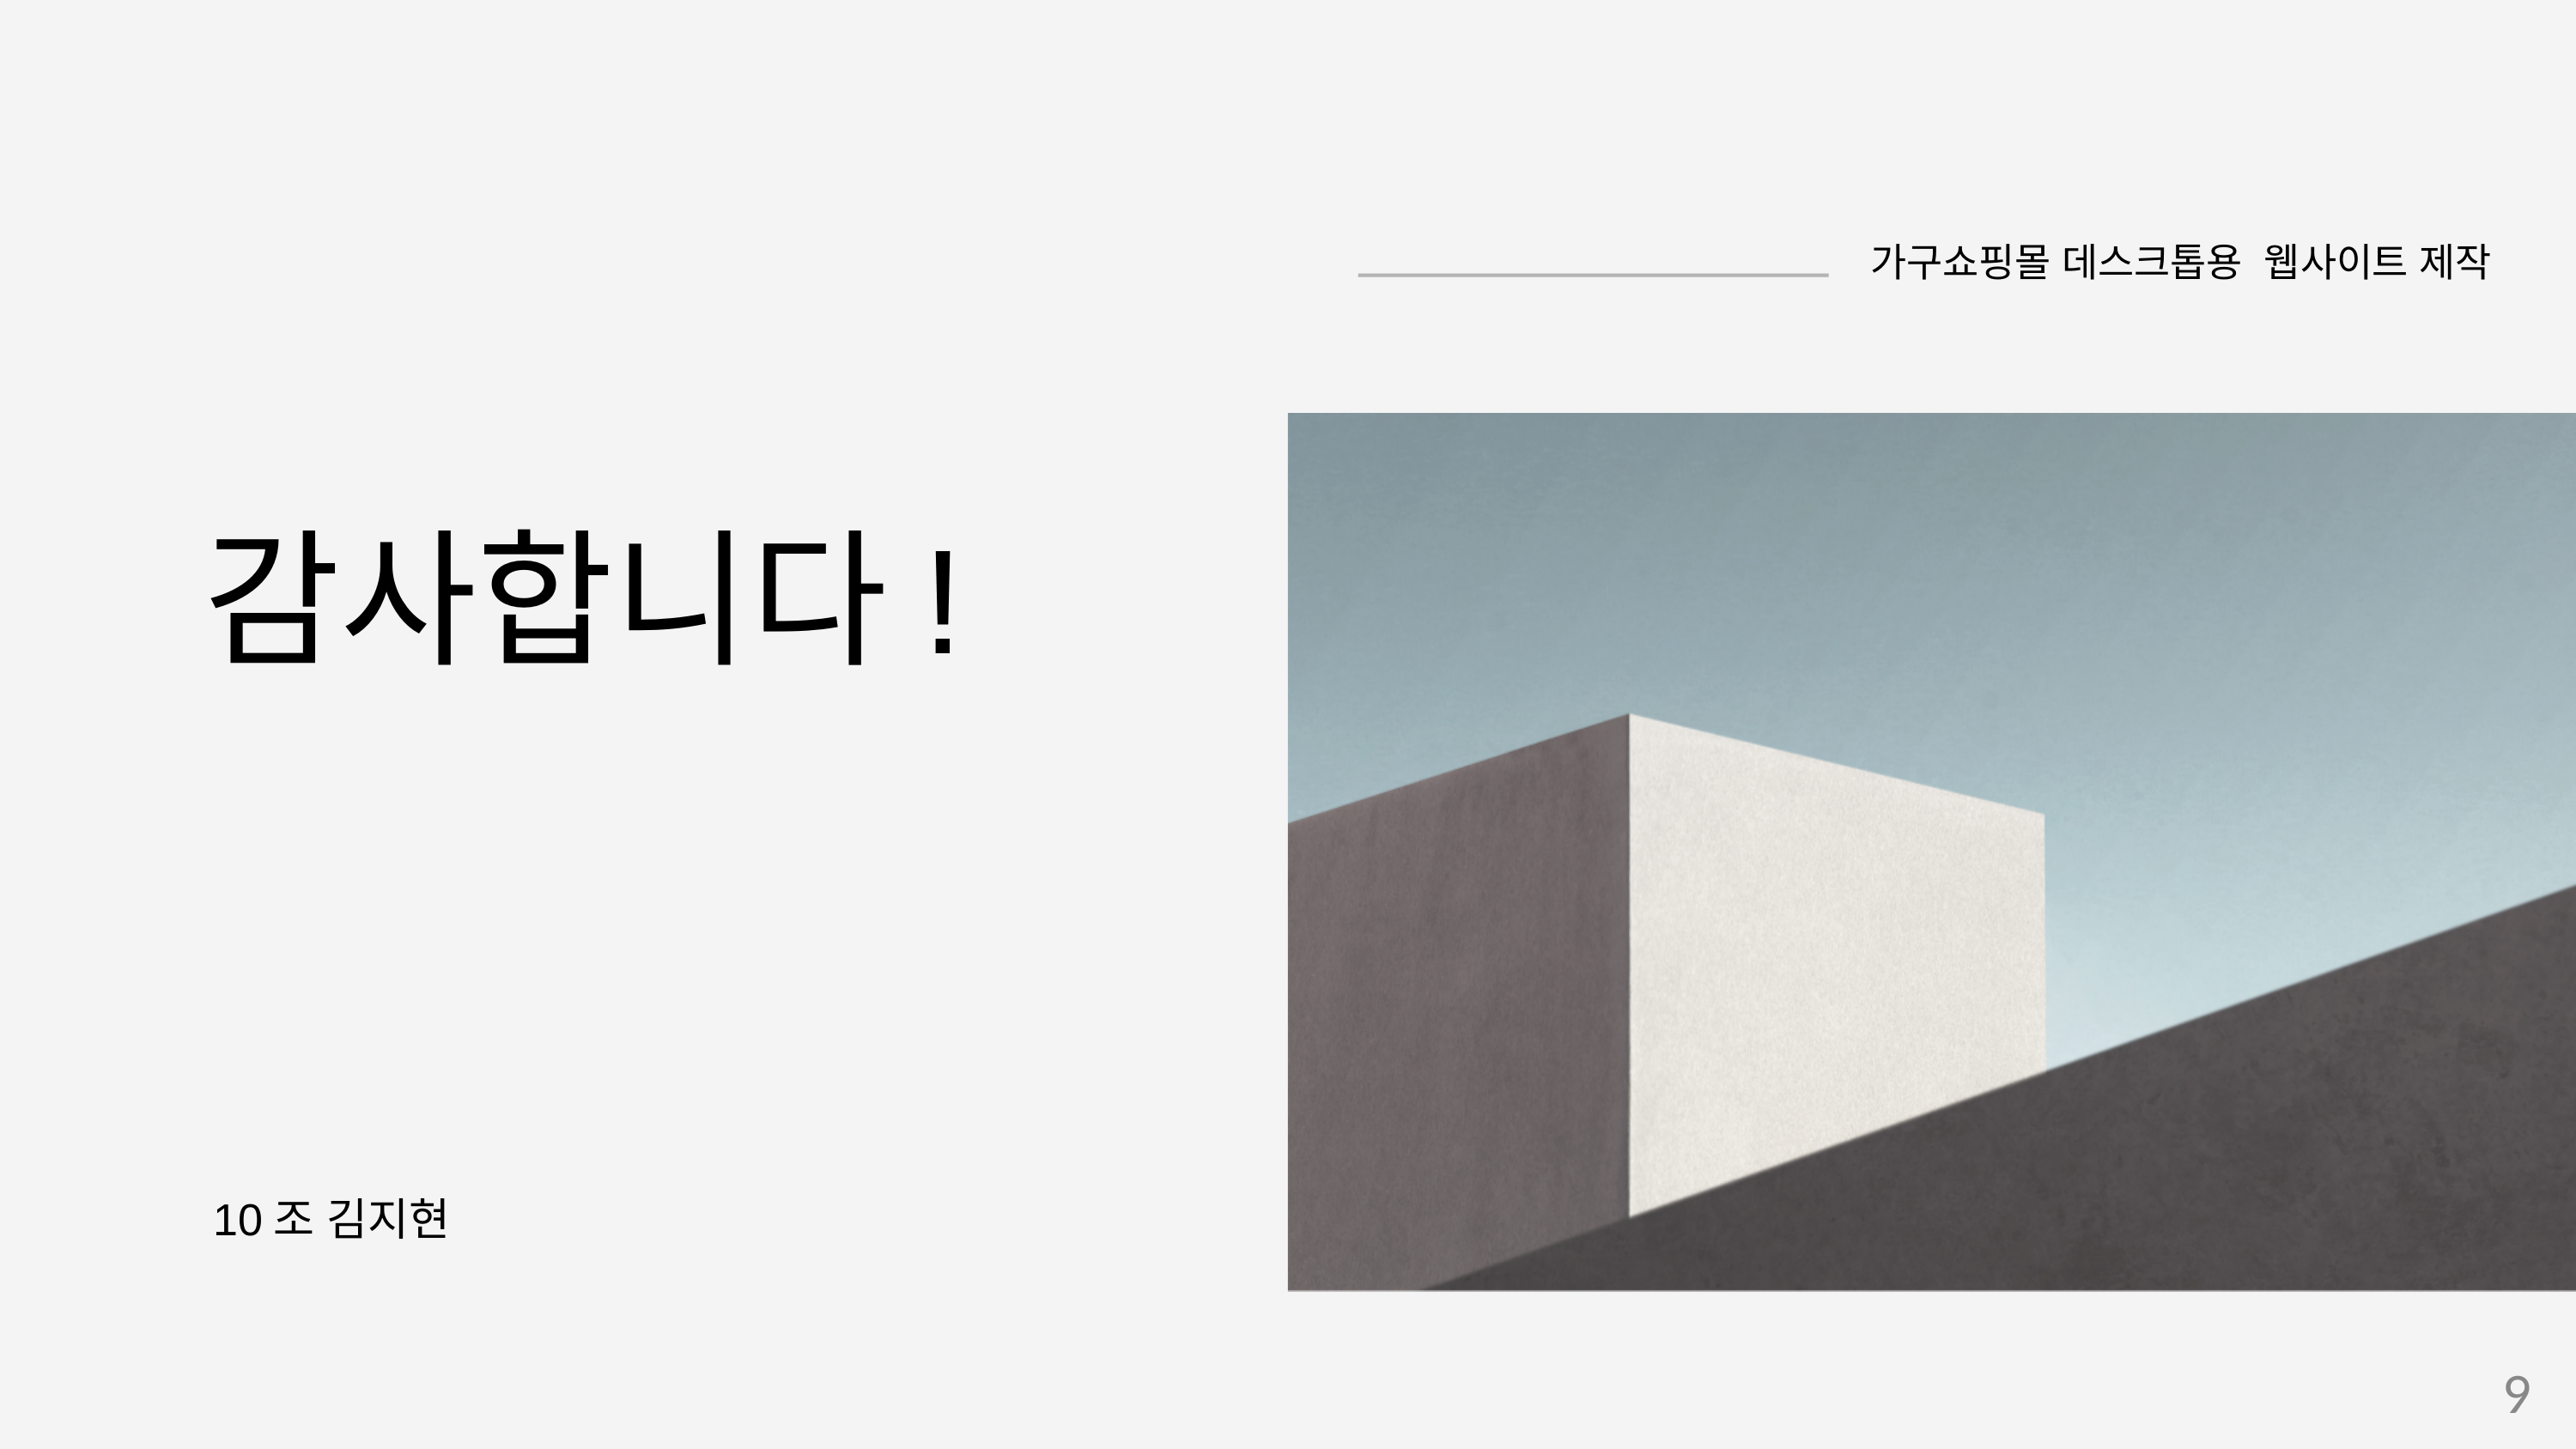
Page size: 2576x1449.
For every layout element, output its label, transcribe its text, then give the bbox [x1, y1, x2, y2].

picture [1287, 412, 2576, 1293]
text_box 감사합니다! [197, 499, 1283, 690]
picture [1357, 271, 1829, 278]
slide_number 9 [2464, 1355, 2538, 1427]
text_box 가구쇼핑몰 데스크톱용 웹사이트 제작 [1864, 231, 2576, 292]
text_box 10조 김지현 [206, 1184, 838, 1252]
